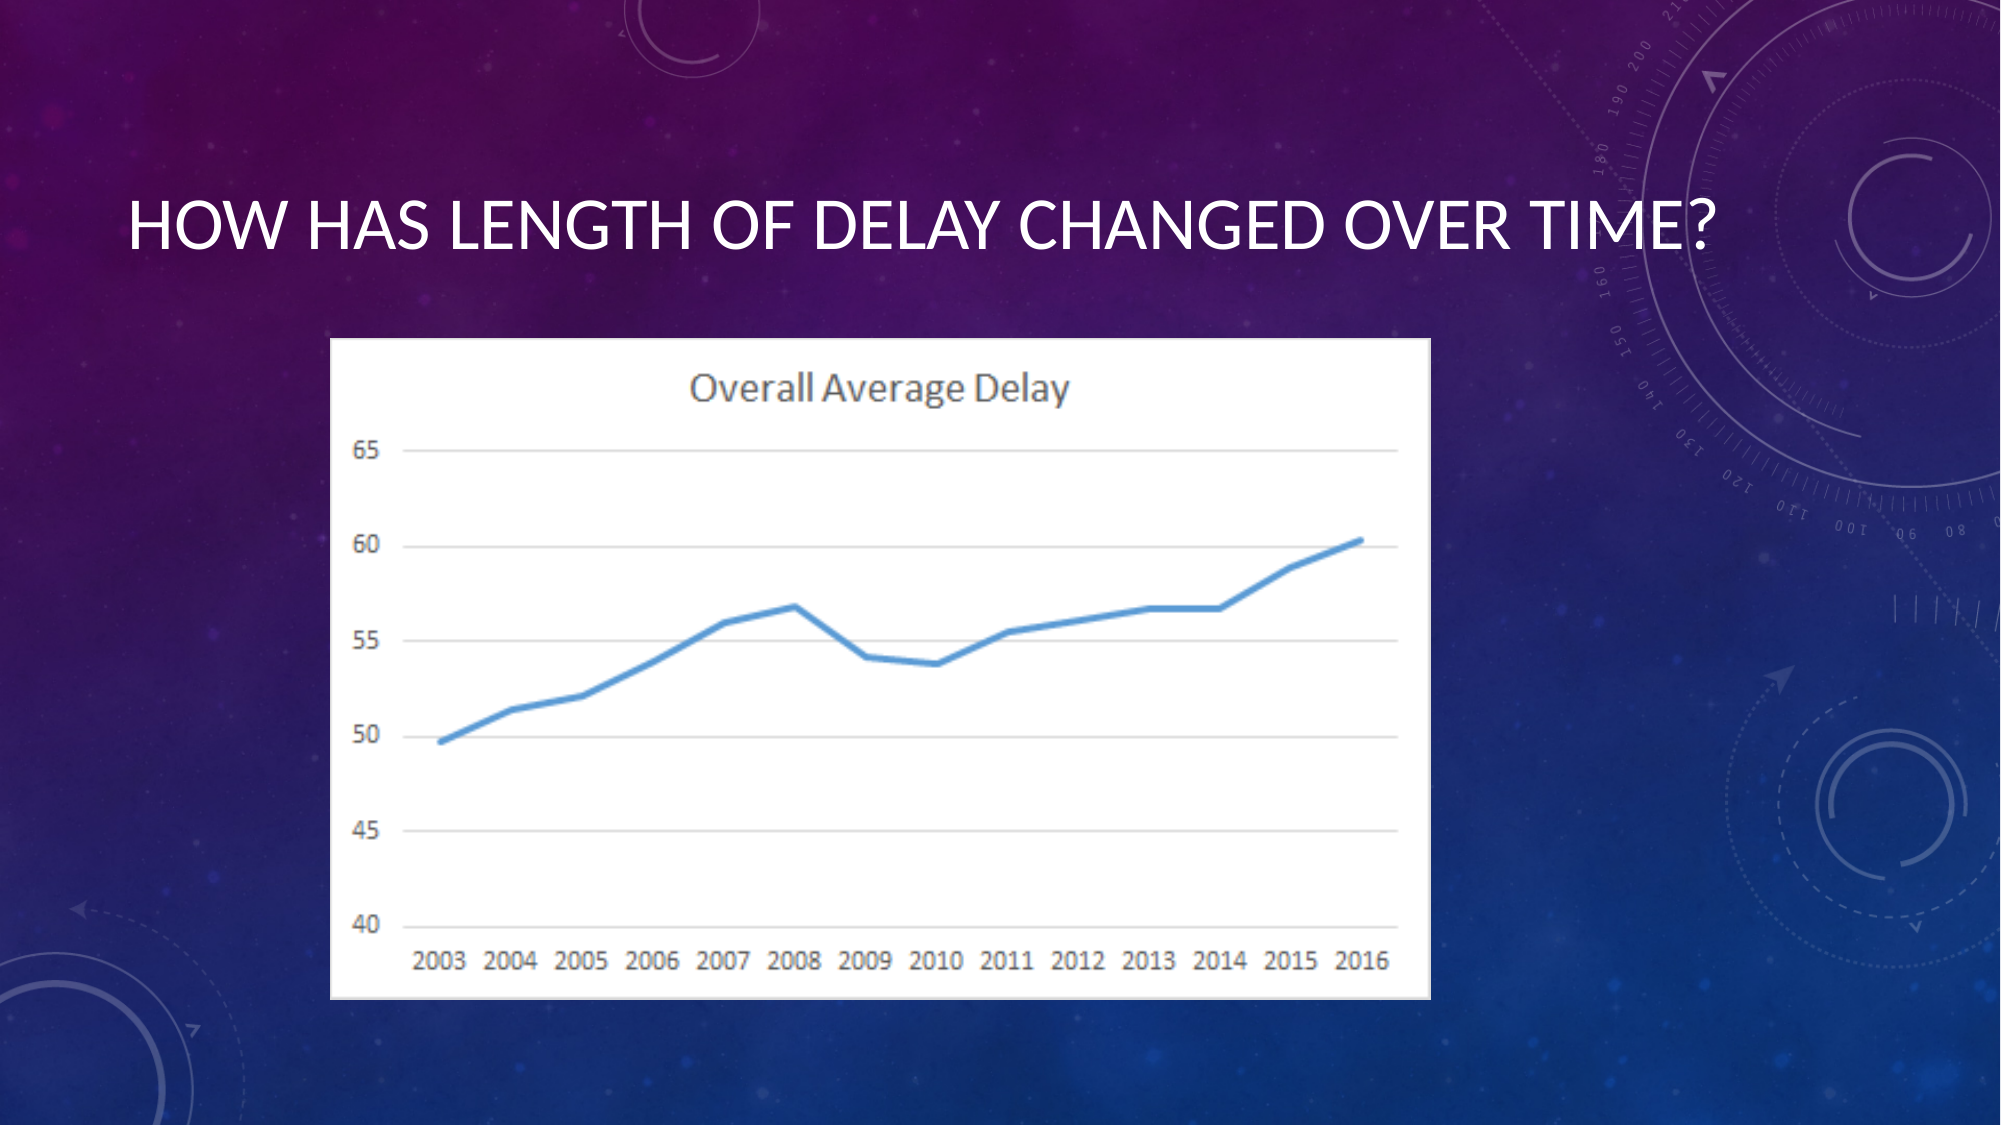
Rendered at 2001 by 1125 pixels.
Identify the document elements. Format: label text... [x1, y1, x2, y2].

picture [0, 0, 2001, 1125]
title HOW HAS LENGTH OF DELAY CHANGED OVER TIME? [112, 99, 1775, 339]
